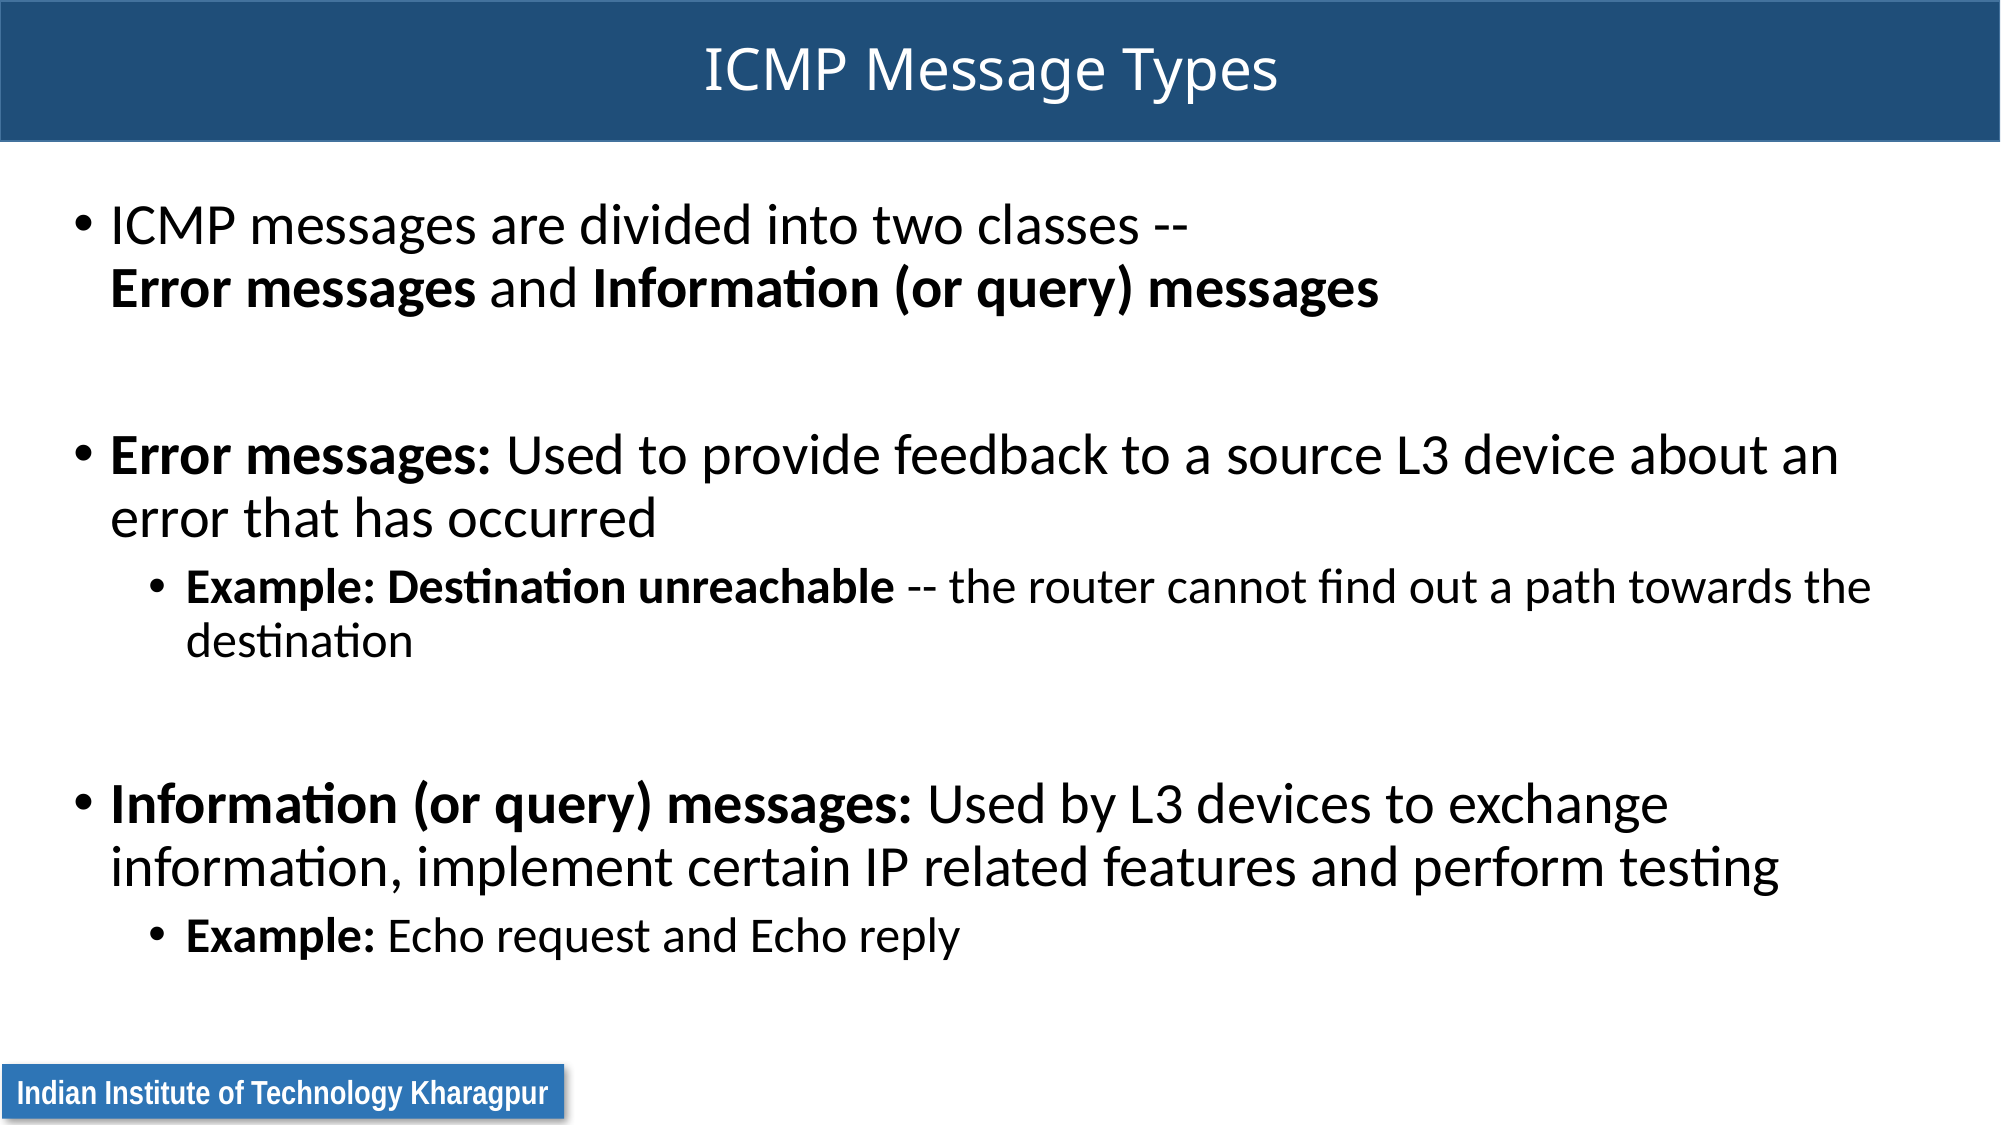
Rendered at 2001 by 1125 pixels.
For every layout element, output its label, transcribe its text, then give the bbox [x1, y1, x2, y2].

title ICMP Message Types [0, 1, 2000, 141]
list ICMP messages are divided into two classes -- Error messages and Information (or query) messages Error messages: Used to provide feedback to a source L3 device about an error that has occurred Example: Destination unreachable -- the router cannot find out a path towards the destination Information (or query) messages: Used by L3 devices to exchange information, implement certain IP related features and perform testing Example: Echo request and Echo reply [58, 186, 1954, 1065]
